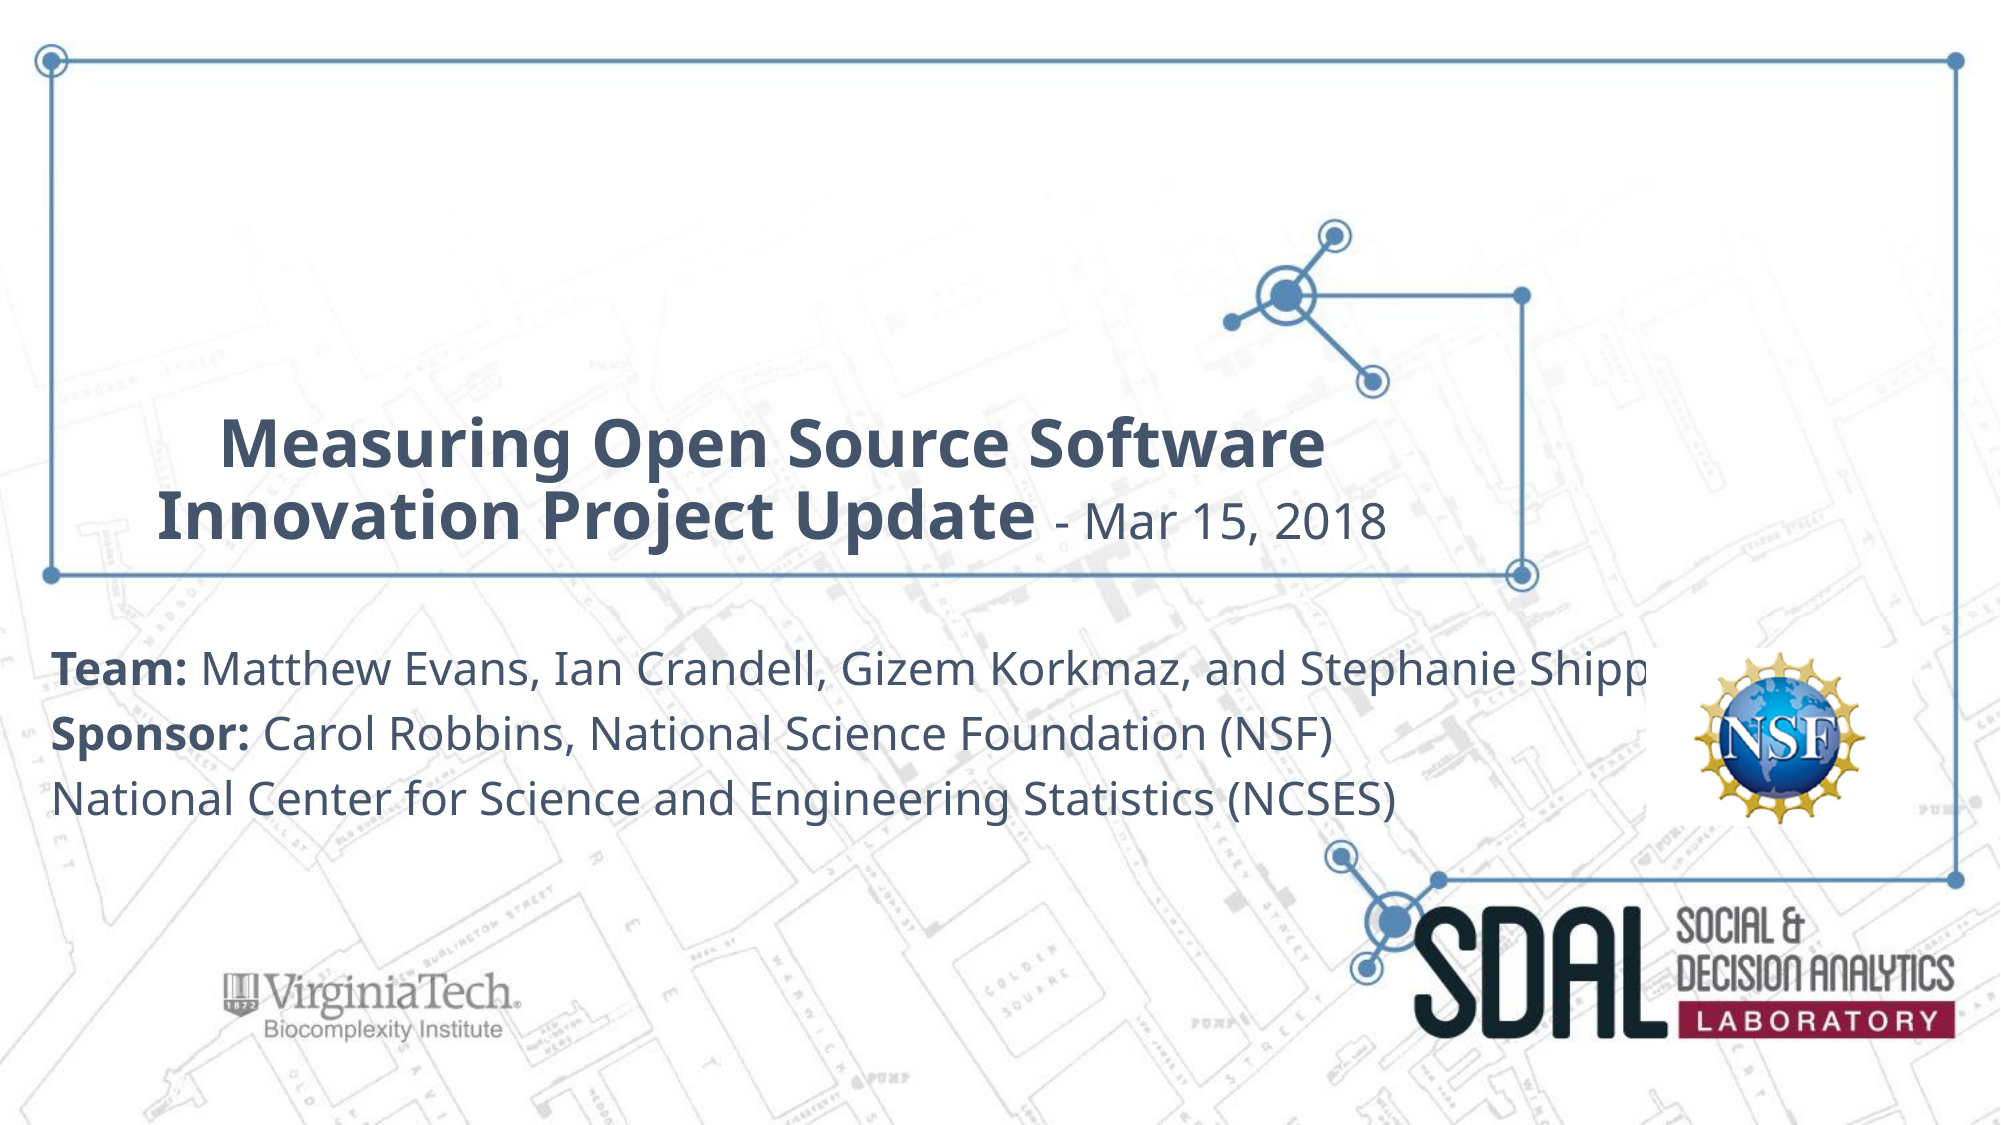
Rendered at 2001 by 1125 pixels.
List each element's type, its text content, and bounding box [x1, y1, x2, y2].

text_box Team: Matthew Evans, Ian Crandell, Gizem Korkmaz, and Stephanie Shipp Sponsor: Carol Robbins, National Science Foundation (NSF) National Center for Science and Engineering Statistics (NCSES) [35, 491, 1706, 984]
picture [0, 0, 2001, 1125]
title Measuring Open Source Software Innovation Project Update - Mar 15, 2018 [35, 314, 1511, 491]
